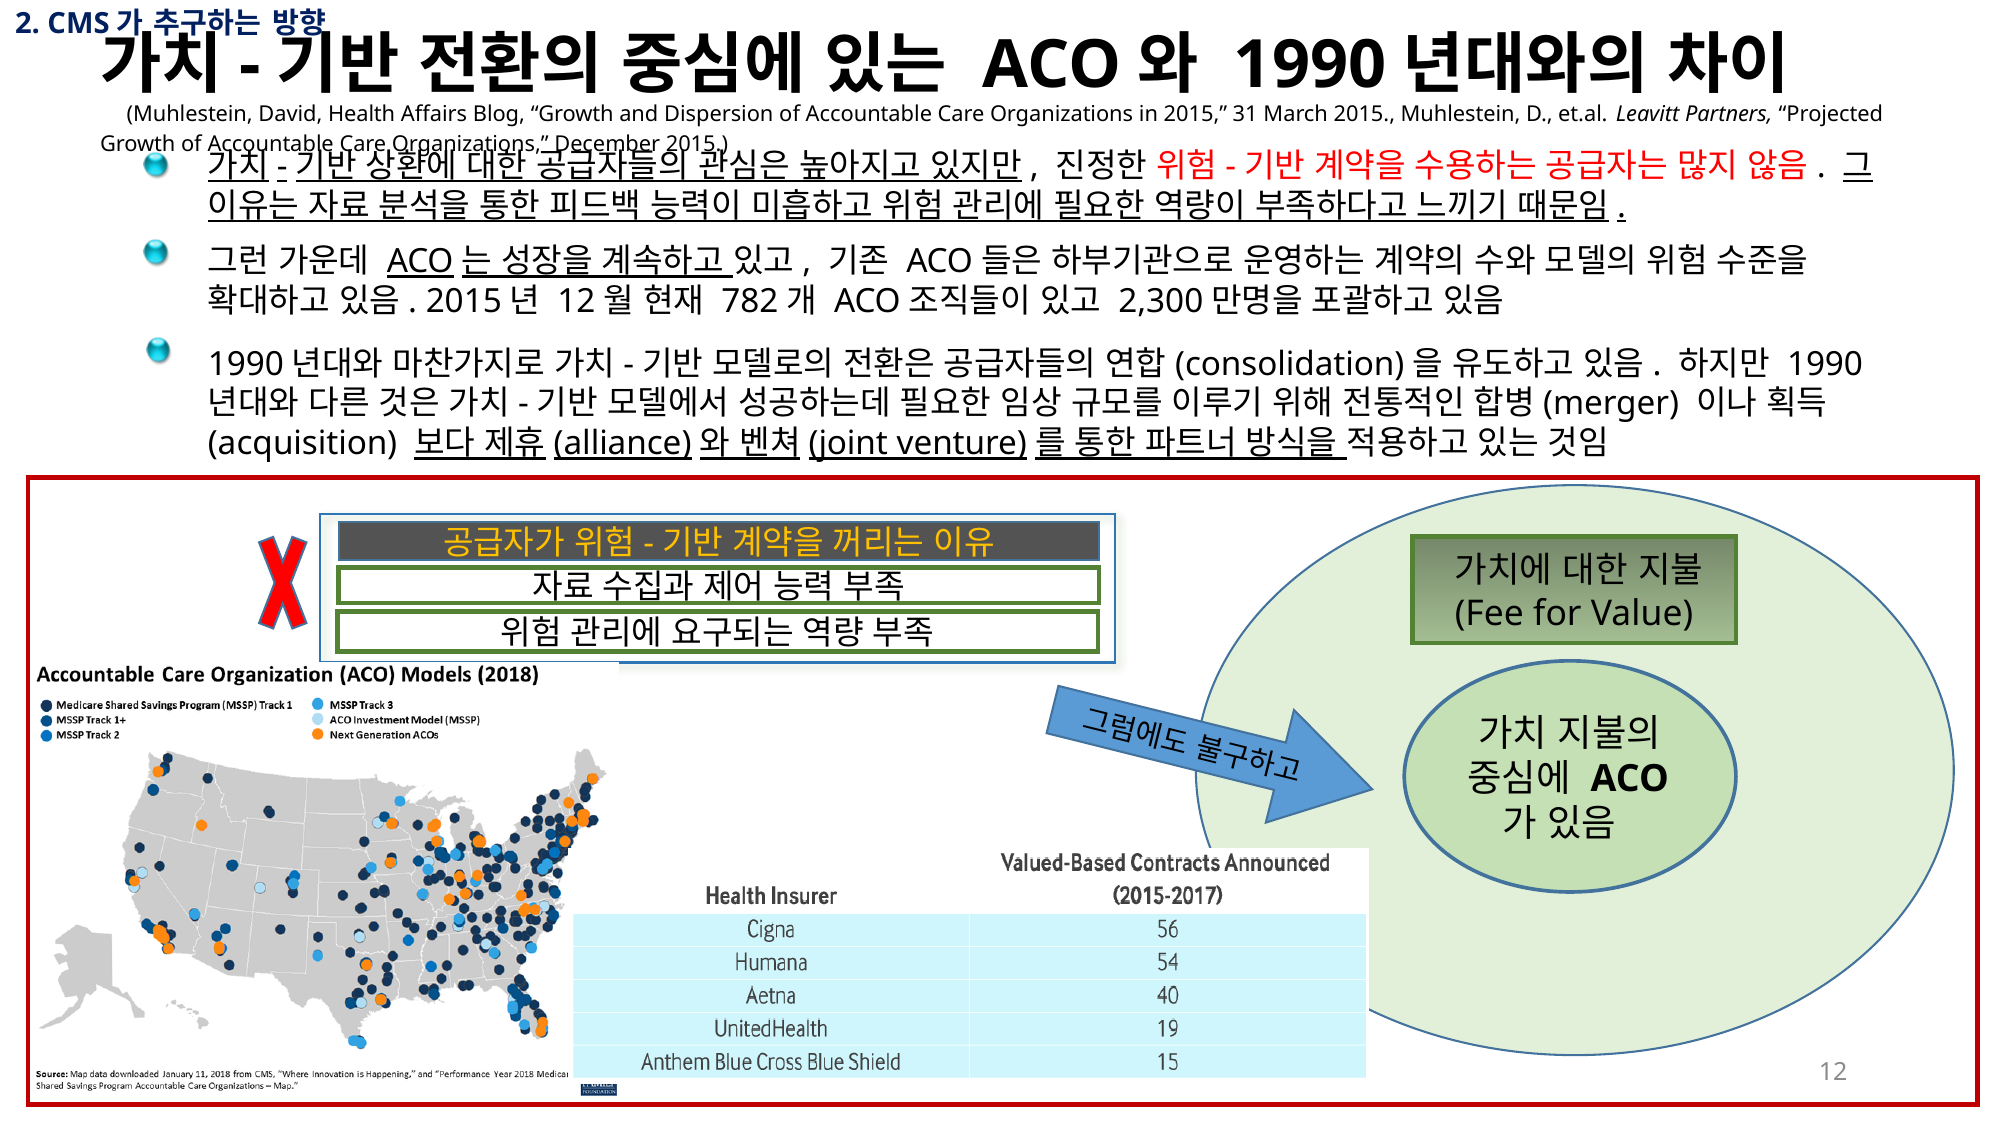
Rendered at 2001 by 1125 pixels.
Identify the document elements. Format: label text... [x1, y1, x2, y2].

text_box 그런 가운데 ACO는 성장을 계속하고 있고, 기존 ACO들은 하부기관으로 운영하는 계약의 수와 모델의 위험 수준을 확대하고 있음. 2015년 12월 현재 782개 ACO조직들이 있고 2,300만명을 포괄하고 있음 [192, 232, 1920, 326]
title 가치-기반 전환의 중심에 있는 ACO와 1990년대와의 차이 (Muhlestein, David, Health Affairs Blog, “Growth and Dispersion of Accountable Care Organizations in 2015,” 31 March 2015., Muhlestein, D., et.al. Leavitt Partners, “Projected Growth of Accountable Care Organizations,” December 2015.) [85, 79, 1933, 150]
picture [143, 151, 171, 181]
picture [146, 336, 173, 366]
picture [36, 662, 1369, 1097]
text_box 1990년대와 마찬가지로 가치-기반 모델로의 전환은 공급자들의 연합(consolidation)을 유도하고 있음. 하지만 1990년대와 다른 것은 가치-기반 모델에서 성공하는데 필요한 임상 규모를 이루기 위해 전통적인 합병(merger) 이나 획득(acquisition) 보다 제휴(alliance)와 벤쳐(joint venture)를 통한 파트너 방식을 적용하고 있는 것임 [192, 336, 1920, 467]
picture [143, 238, 171, 268]
text_box 가치-기반 상환에 대한 공급자들의 관심은 높아지고 있지만, 진정한 위험-기반 계약을 수용하는 공급자는 많지 않음. 그 이유는 자료 분석을 통한 피드백 능력이 미흡하고 위험 관리에 필요한 역량이 부족하다고 느끼기 때문임. [192, 147, 1934, 221]
text_box [257, 535, 308, 630]
text_box [27, 477, 1979, 1106]
footer 2. CMS가 추구하는 방향 [0, 5, 403, 38]
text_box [320, 513, 1115, 663]
slide_number 12 [1412, 1042, 1863, 1103]
